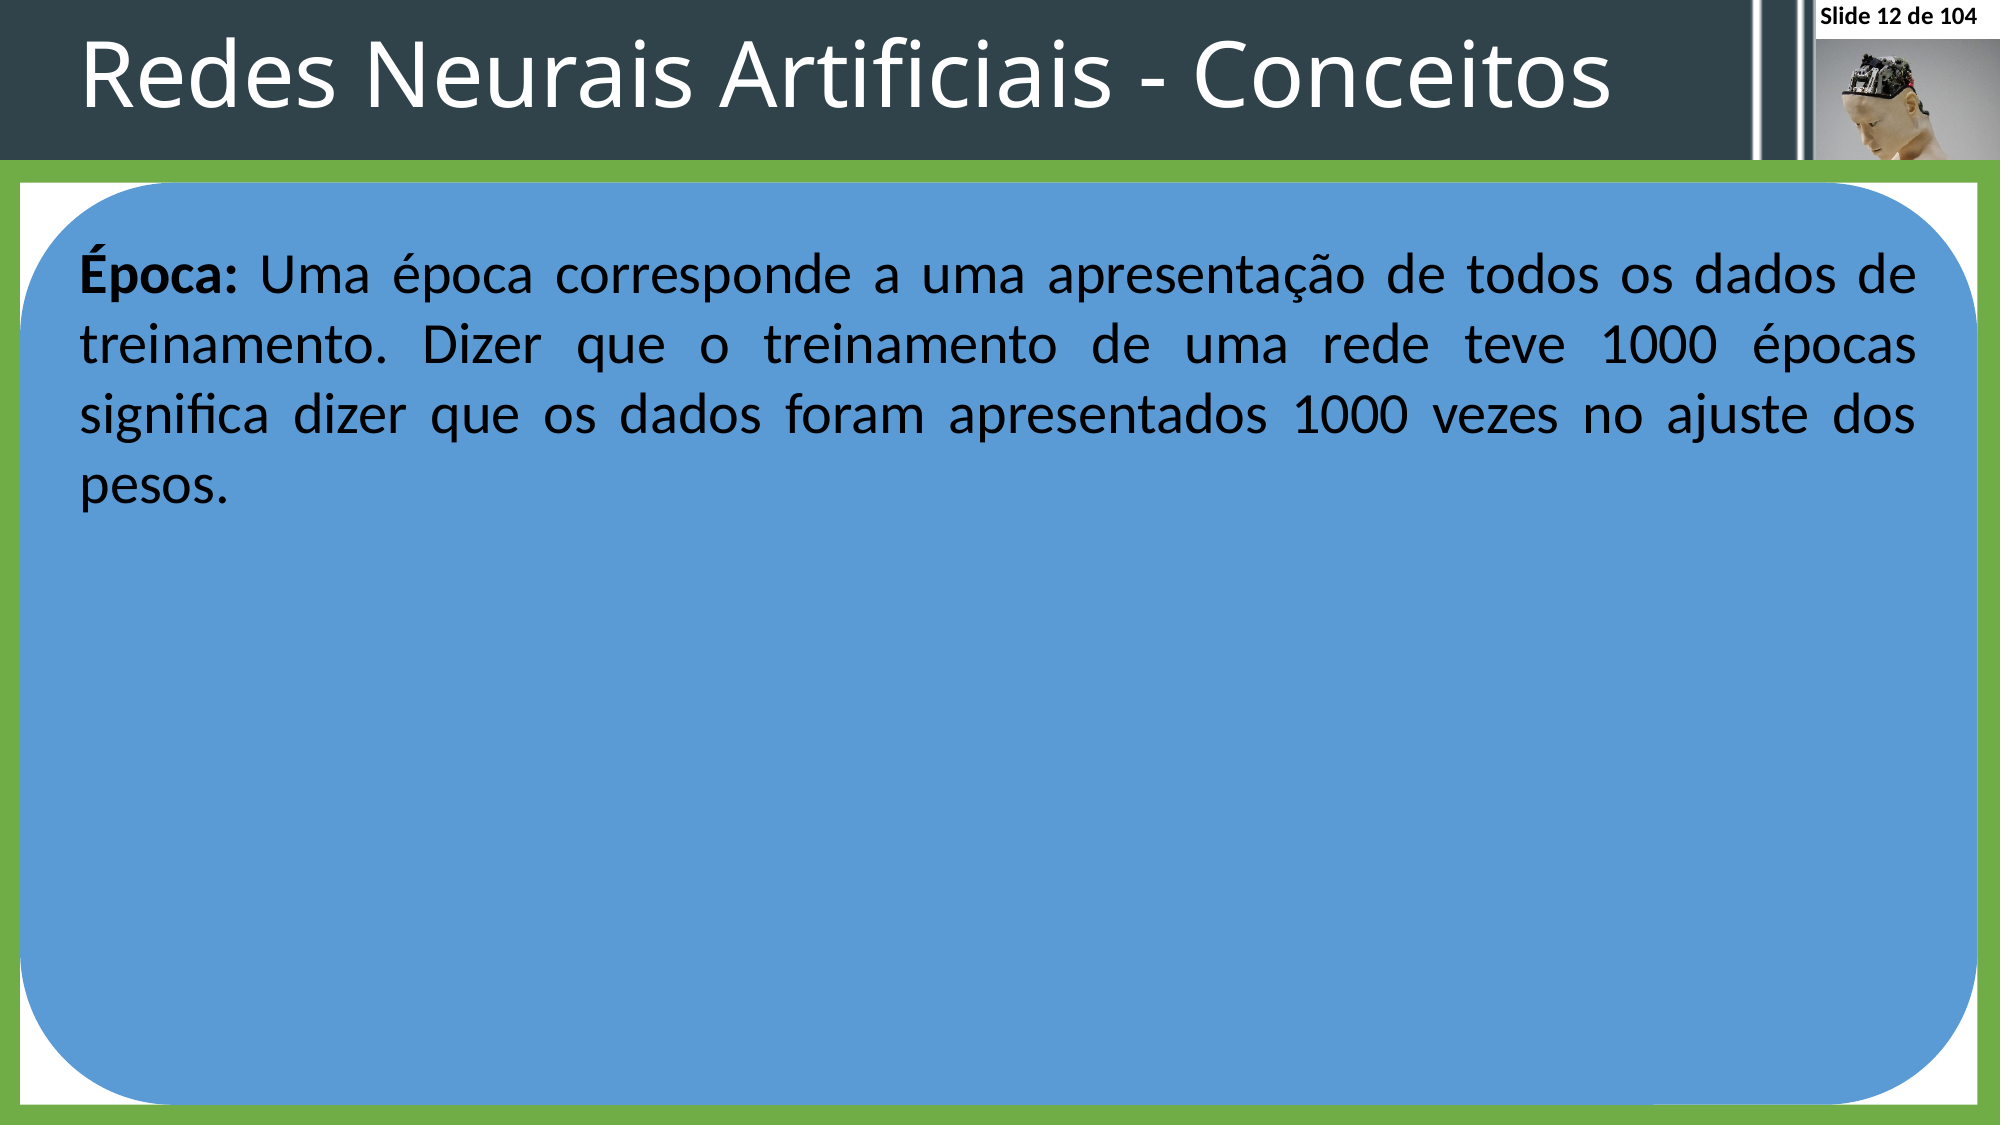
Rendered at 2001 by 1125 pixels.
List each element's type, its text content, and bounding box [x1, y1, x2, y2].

text_box [19, 969, 157, 1106]
text_box Época: Uma época corresponde a uma apresentação de todos os dados de treinamento. Dizer que o treinamento de uma rede teve 1000 épocas significa dizer que os dados foram apresentados 1000 vezes no ajuste dos pesos. [19, 181, 1979, 1106]
picture [0, 0, 2000, 161]
text_box [0, 159, 2000, 1125]
text_box [19, 182, 153, 319]
text_box [1840, 973, 1978, 1106]
text_box [1844, 182, 1978, 315]
